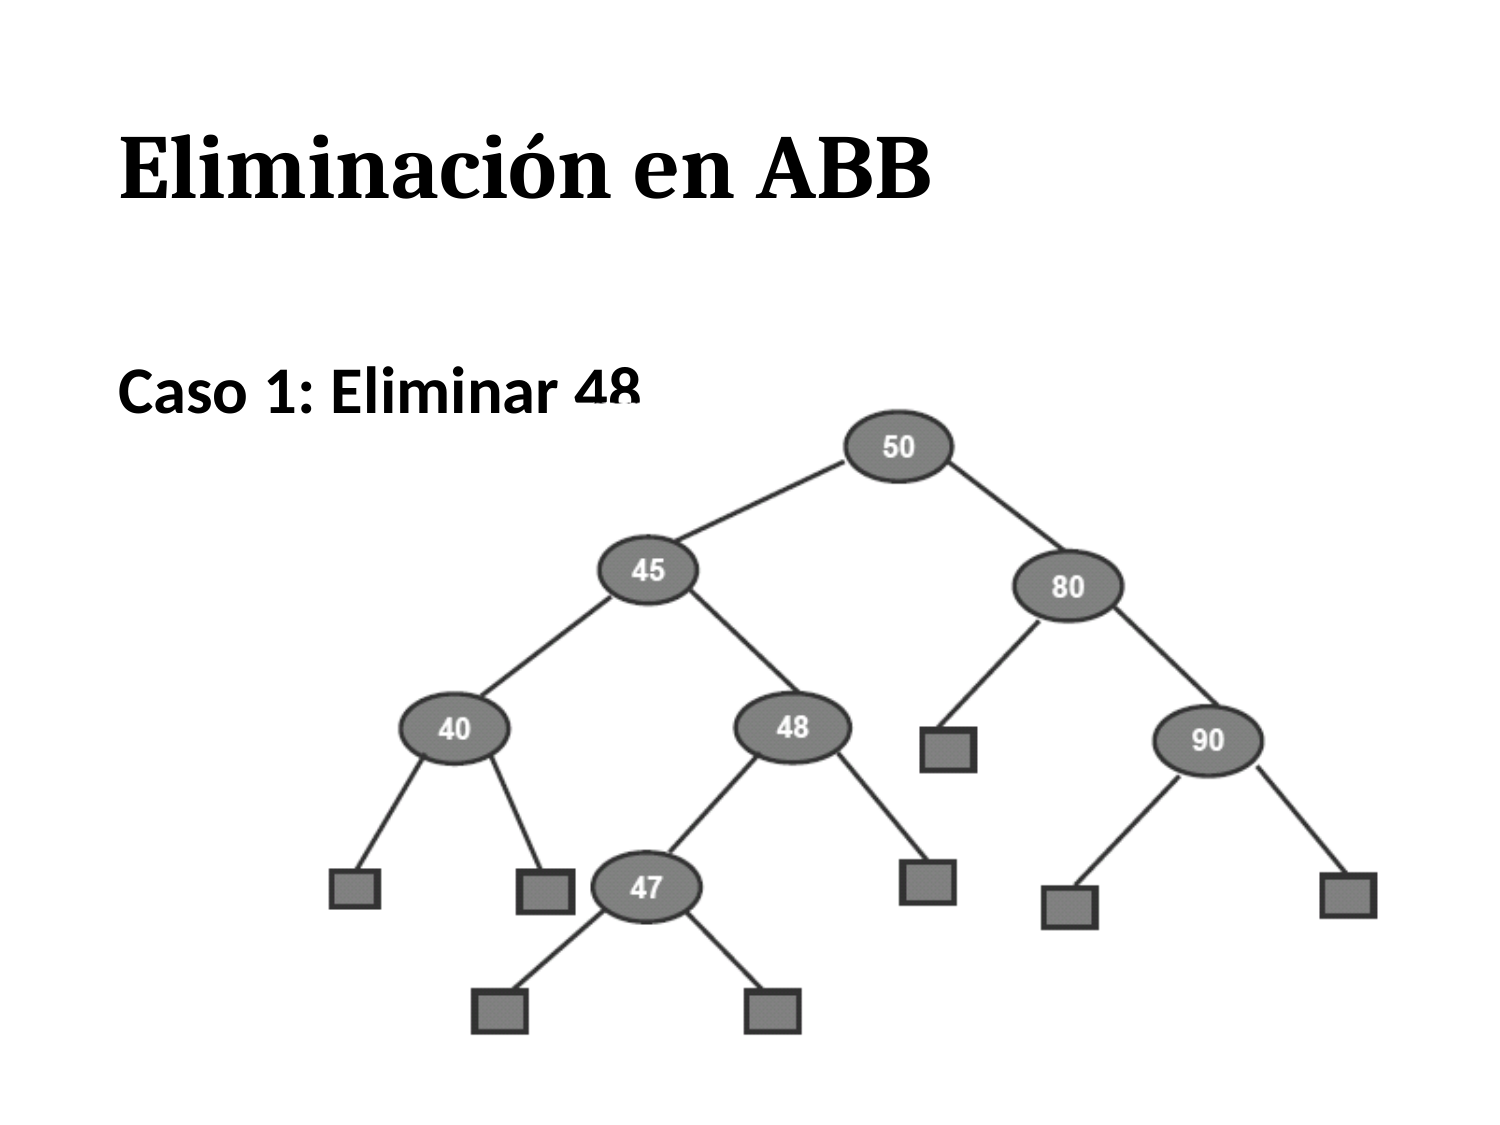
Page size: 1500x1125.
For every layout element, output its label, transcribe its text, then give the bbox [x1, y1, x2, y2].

picture [262, 402, 1419, 1065]
list Caso 1: Eliminar 48 [103, 299, 1397, 1014]
title Eliminación en ABB [103, 59, 1397, 278]
